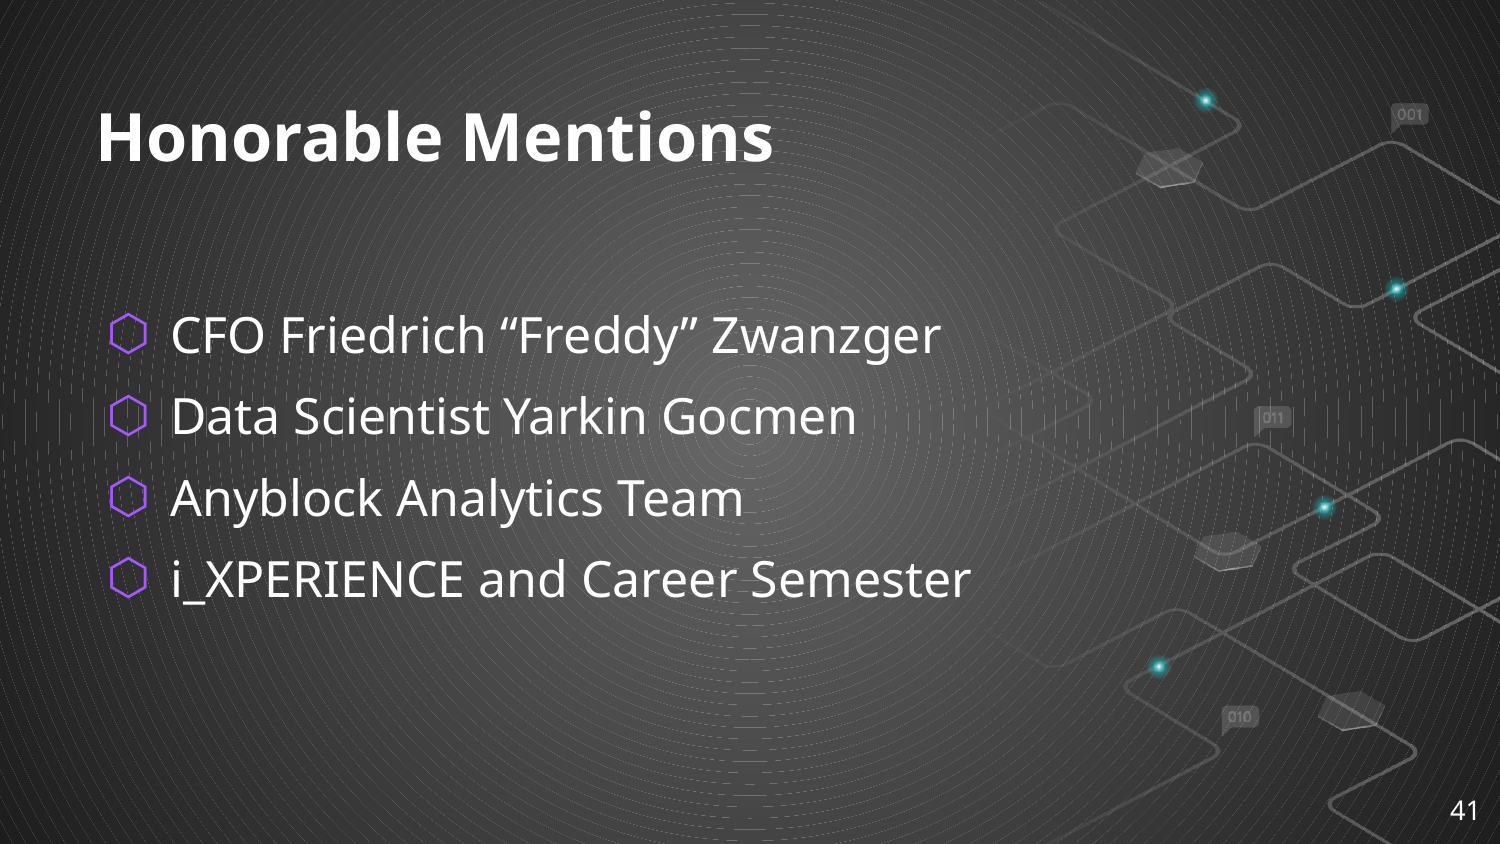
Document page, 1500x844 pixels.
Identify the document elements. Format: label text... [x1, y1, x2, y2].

slide_number 41 [1391, 779, 1482, 844]
picture [0, 0, 1500, 844]
list CFO Friedrich “Freddy” Zwanzger Data Scientist Yarkin Gocmen Anyblock Analytics Team i_XPERIENCE and Career Semester [95, 221, 1447, 741]
title Honorable Mentions [95, 33, 1082, 175]
